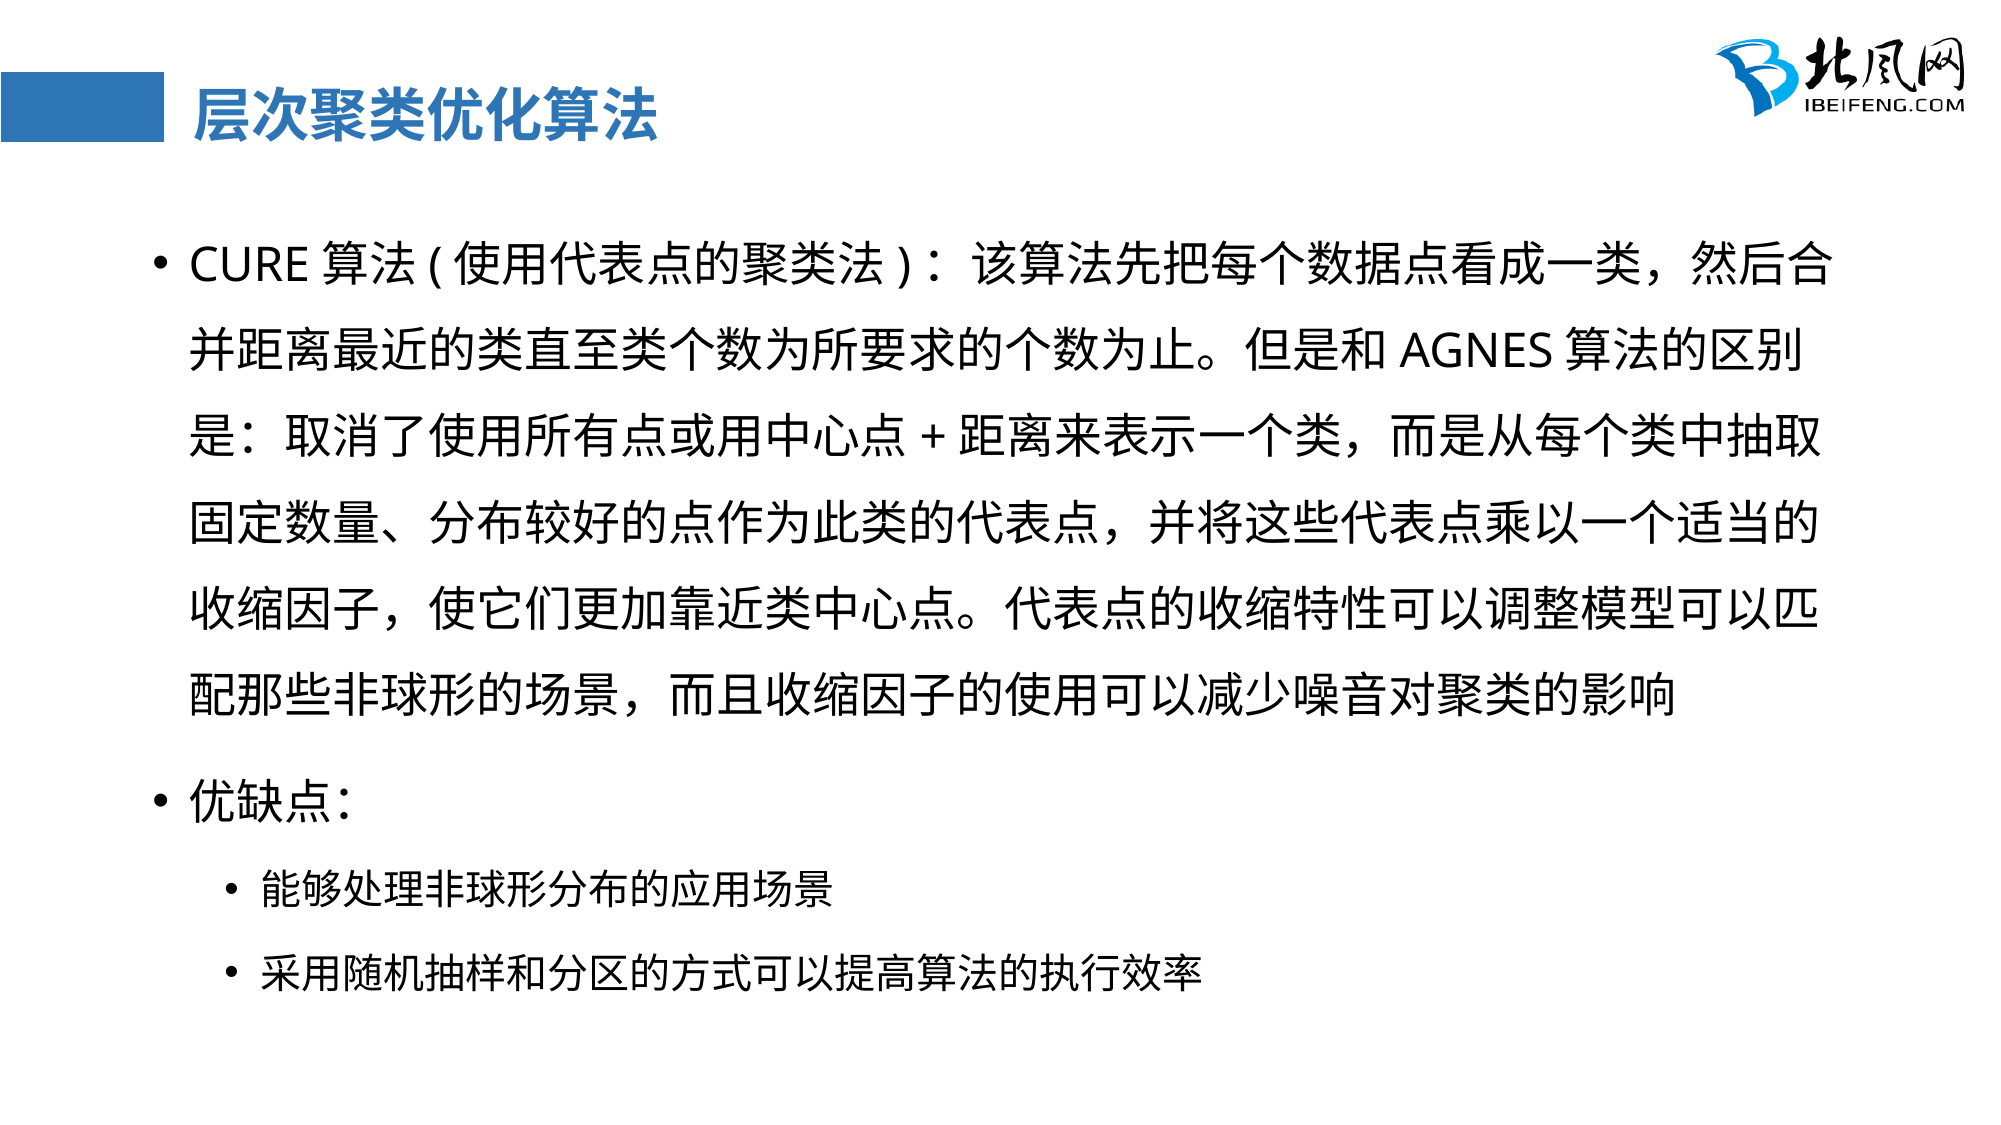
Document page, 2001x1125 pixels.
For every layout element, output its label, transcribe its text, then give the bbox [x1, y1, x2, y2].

list CURE算法(使用代表点的聚类法)：该算法先把每个数据点看成一类，然后合并距离最近的类直至类个数为所要求的个数为止。但是和AGNES算法的区别是：取消了使用所有点或用中心点+距离来表示一个类，而是从每个类中抽取固定数量、分布较好的点作为此类的代表点，并将这些代表点乘以一个适当的收缩因子，使它们更加靠近类中心点。代表点的收缩特性可以调整模型可以匹配那些非球形的场景，而且收缩因子的使用可以减少噪音对聚类的影响 优缺点： 能够处理非球形分布的应用场景 采用随机抽样和分区的方式可以提高算法的执行效率 [137, 196, 1863, 1014]
title 层次聚类优化算法 [178, 27, 1904, 208]
picture [1904, 27, 1974, 119]
